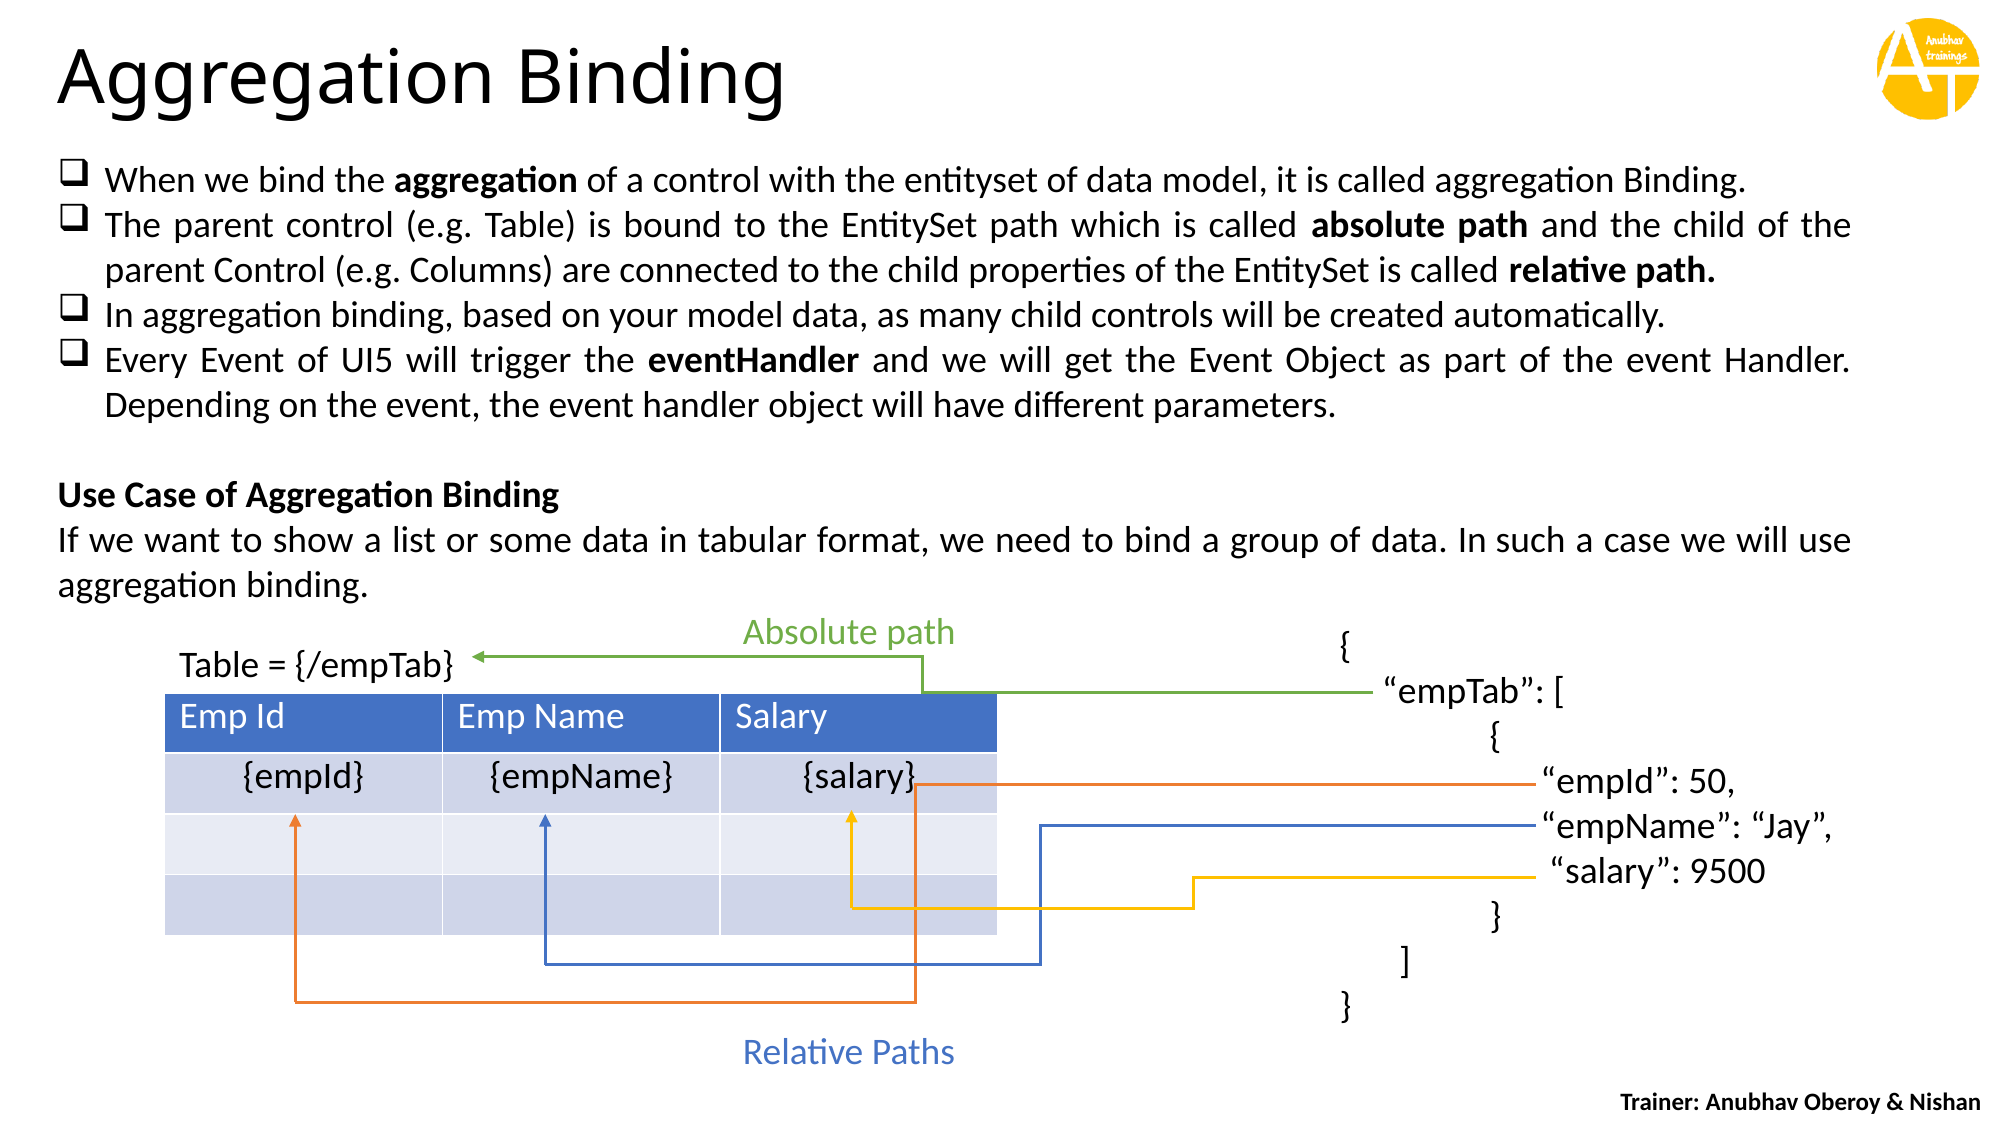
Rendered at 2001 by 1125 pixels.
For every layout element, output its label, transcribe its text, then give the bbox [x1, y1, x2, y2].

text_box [852, 877, 1536, 909]
footer Trainer: Anubhav Oberoy & Nishan [1568, 1077, 1998, 1123]
table_cell {empId} [165, 754, 442, 813]
table_header Salary [721, 694, 997, 752]
table_header Emp Name [443, 694, 719, 752]
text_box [546, 825, 1536, 965]
text_box Relative Paths [728, 1019, 1143, 1079]
table_cell [165, 815, 294, 874]
text_box Table = {/empTab} [164, 632, 493, 692]
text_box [295, 784, 1536, 1003]
table_cell {empName} [443, 754, 719, 784]
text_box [471, 656, 1374, 693]
text_box { “empTab”: [ { “empId”: 50, “empName”: “Jay”, “salary”: 9500 } ] } [1324, 613, 1866, 1033]
table_cell [165, 875, 294, 935]
table_header Emp Id [165, 694, 442, 752]
text_box Aggregation Binding [42, 30, 1867, 147]
picture [1866, 11, 1985, 128]
text_box Absolute path [728, 599, 1143, 656]
text_box When we bind the aggregation of a control with the entityset of data model, it is called aggregation Binding. The parent control (e.g. Table) is bound to the EntitySet path which is called absolute path and the child of the parent Control (e.g. Columns) are connected to the child properties of the EntitySet is called relative path. In aggregation binding, based on your model data, as many child controls will be created automatically. Every Event of UI5 will trigger the eventHandler and we will get the Event Object as part of the event Handler. Depending on the event, the event handler object will have different parameters. Use Case of Aggregation Binding If we want to show a list or some data in tabular format, we need to bind a group of data. In such a case we will use aggregation binding. [42, 147, 1867, 613]
table_cell {salary} [721, 754, 997, 784]
